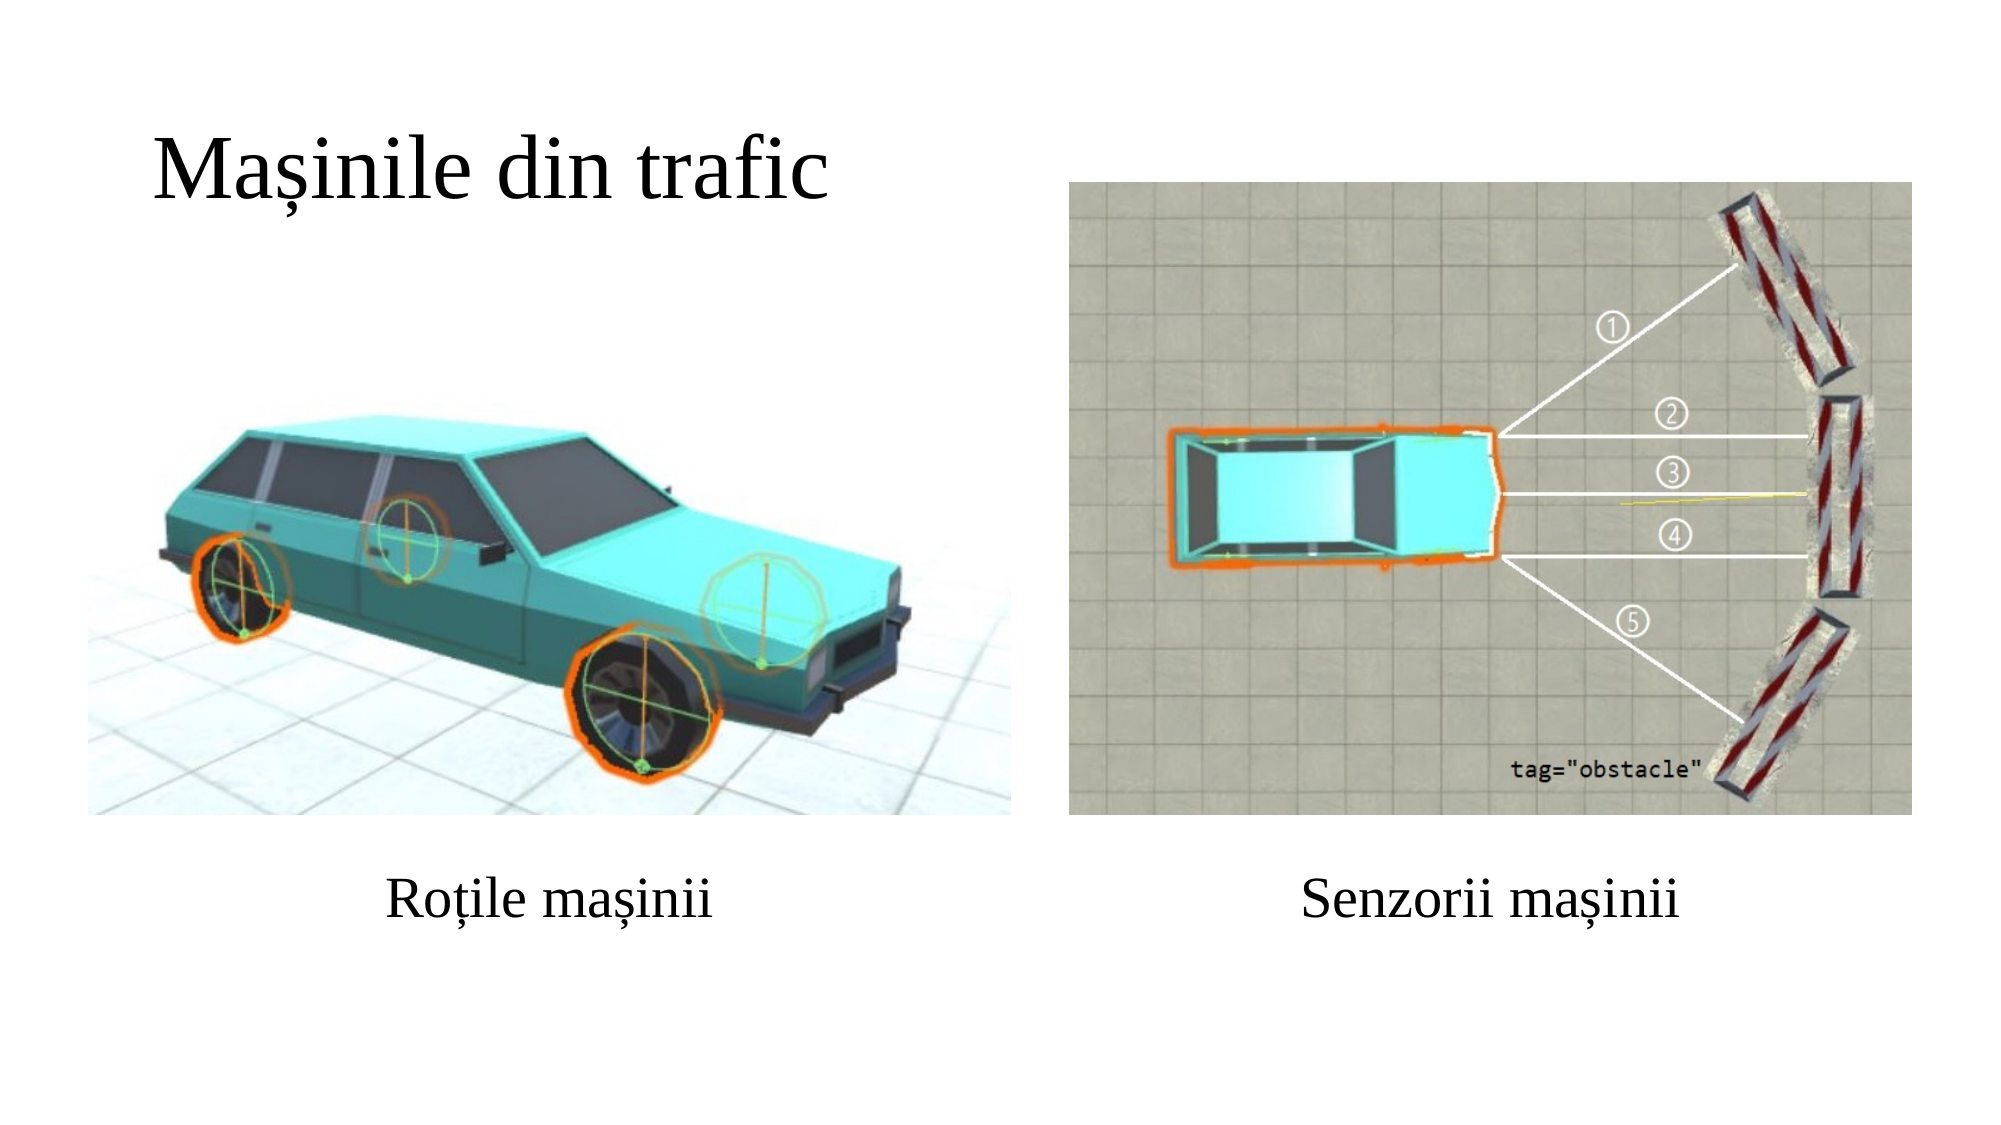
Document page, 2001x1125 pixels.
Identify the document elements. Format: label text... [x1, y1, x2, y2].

picture [1069, 182, 1912, 815]
text_box Roțile mașinii [229, 852, 870, 937]
title Mașinile din trafic [137, 59, 1863, 278]
text_box Senzorii mașinii [1170, 851, 1811, 937]
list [88, 376, 1011, 815]
